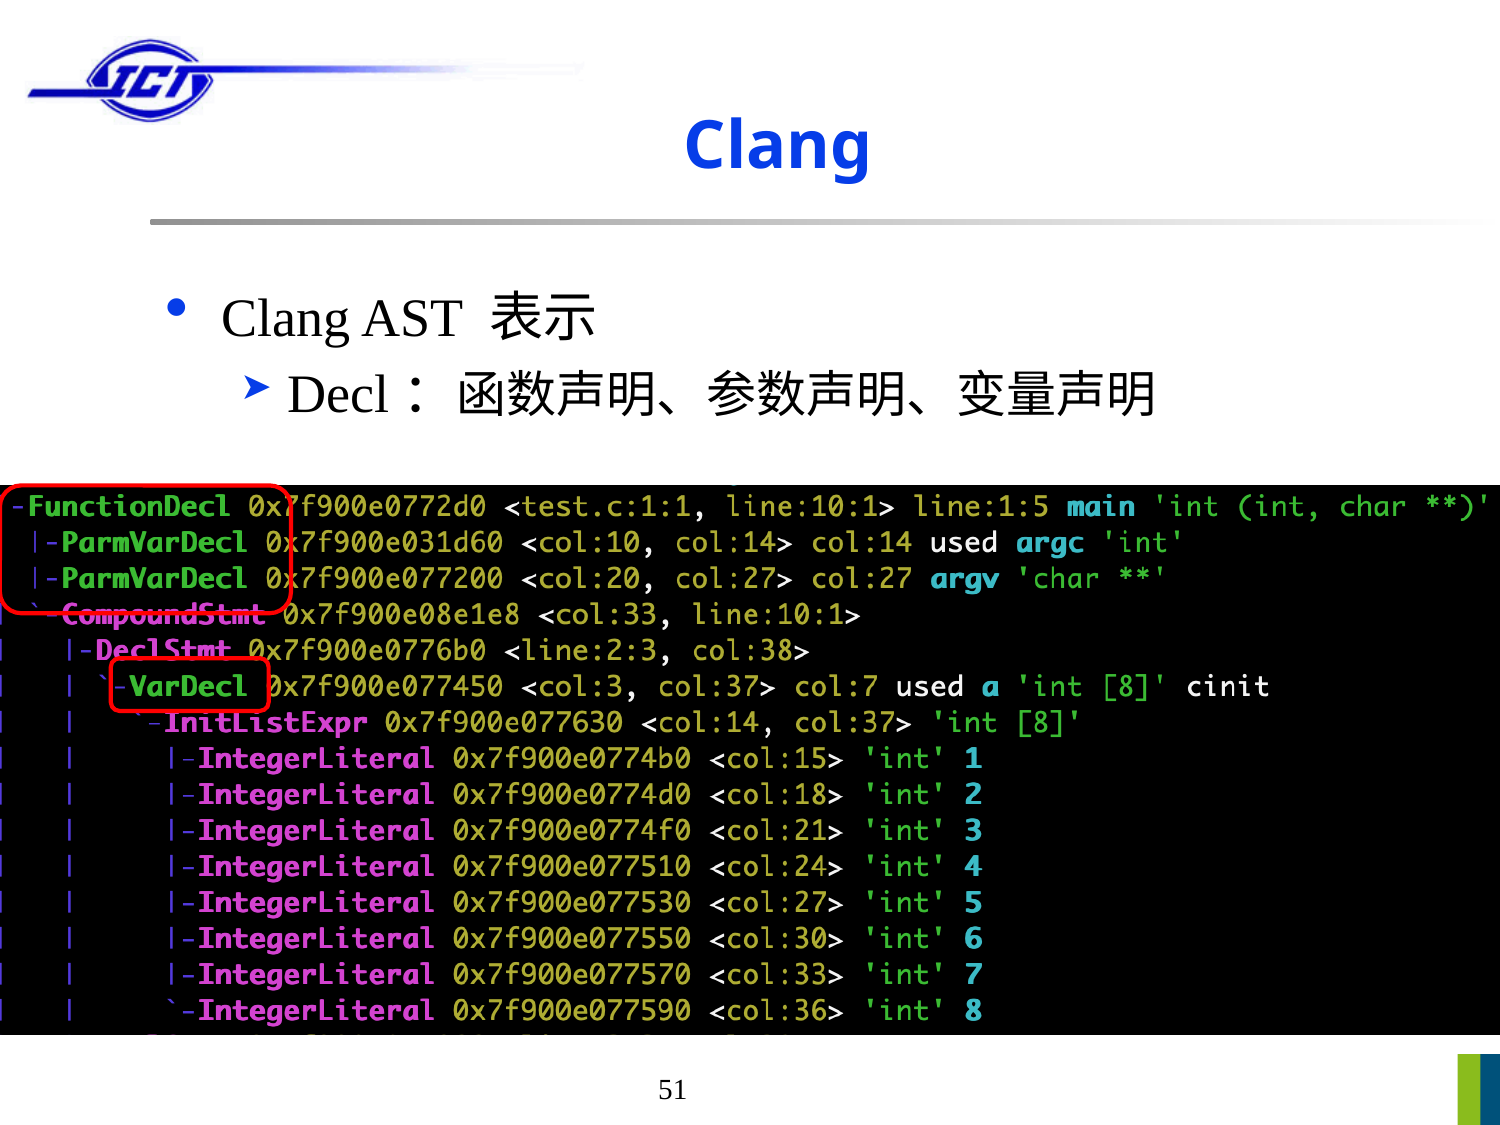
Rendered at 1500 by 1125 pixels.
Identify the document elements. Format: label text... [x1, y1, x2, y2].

picture [0, 485, 1500, 1035]
list Clang AST 表示 Decl：函数声明、参数声明、变量声明 [150, 275, 1388, 483]
title Clang [159, 66, 1397, 217]
picture [24, 36, 600, 125]
